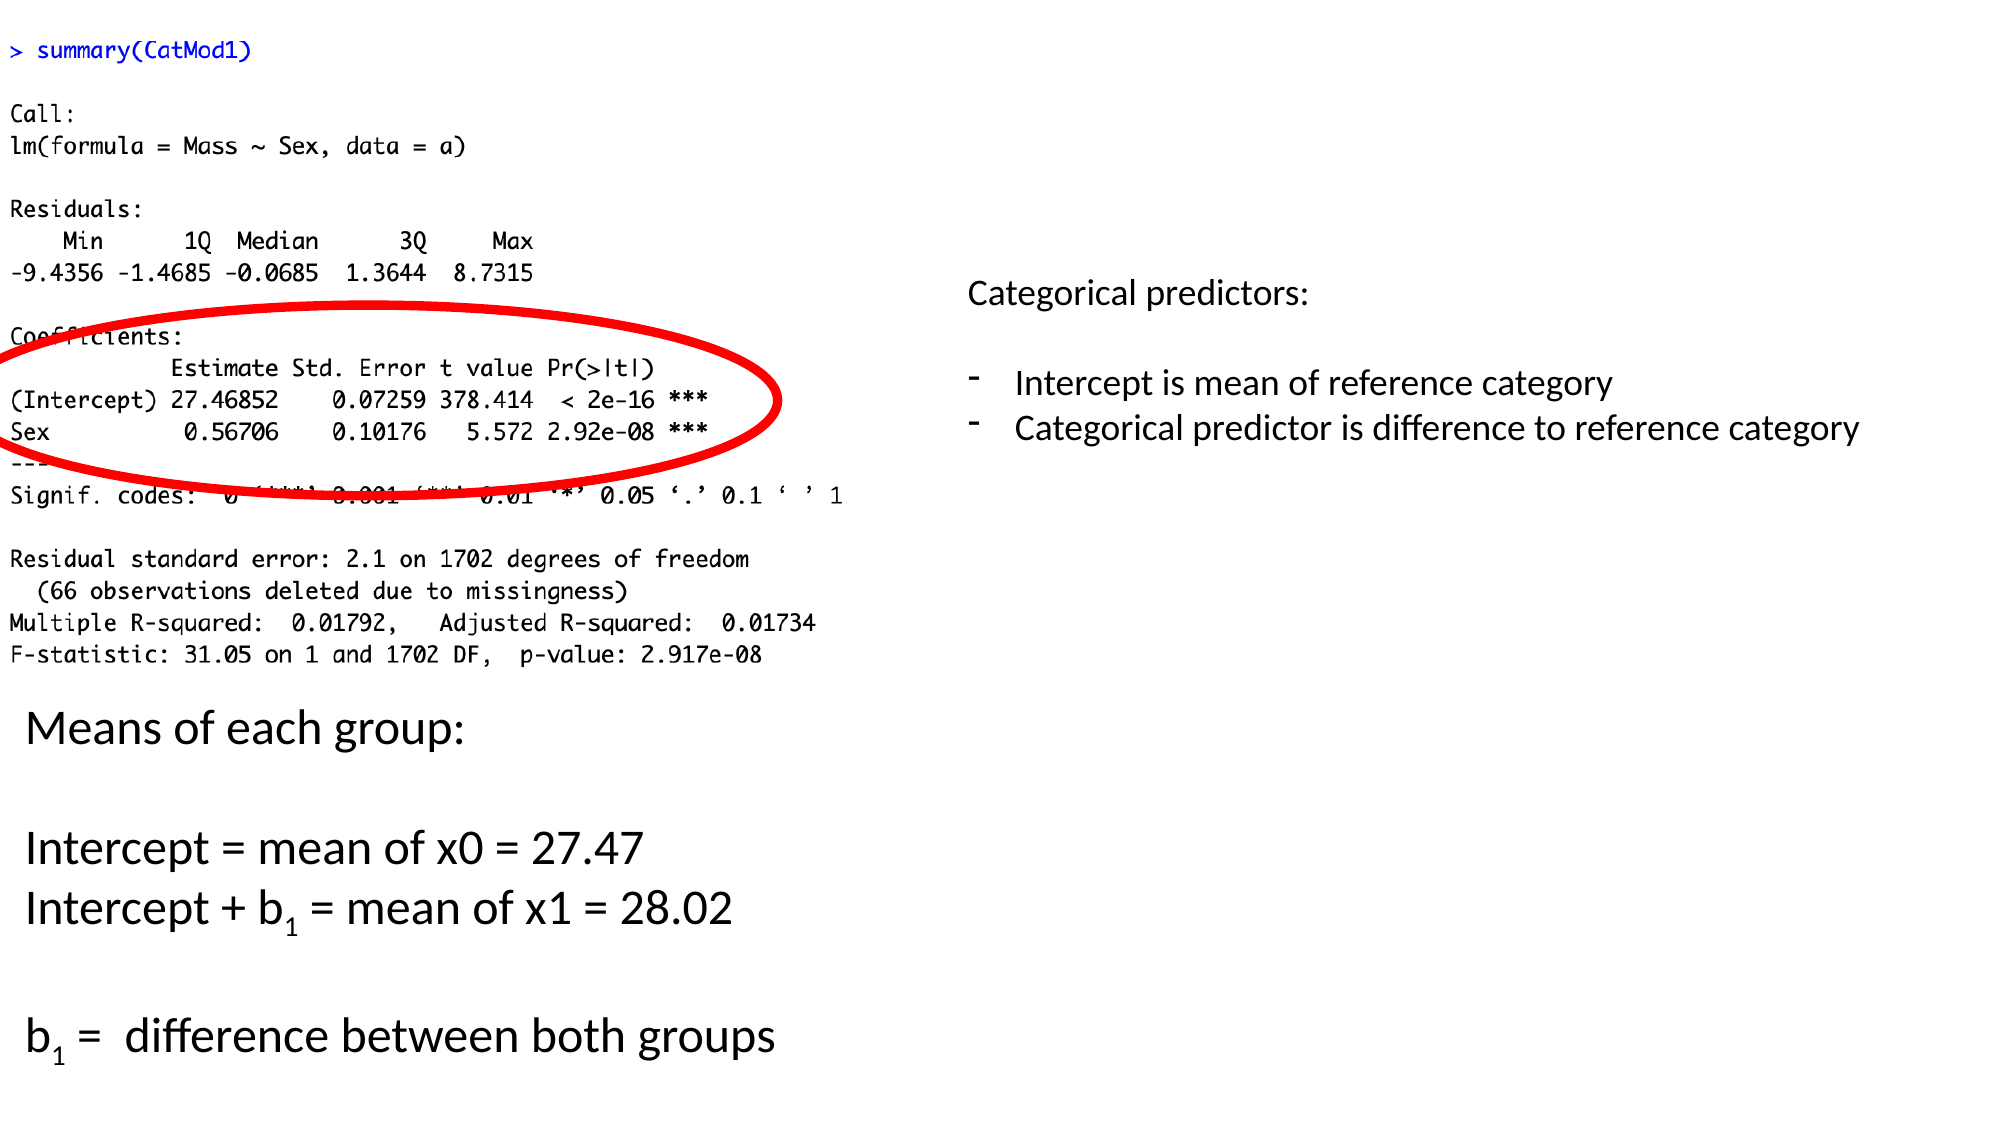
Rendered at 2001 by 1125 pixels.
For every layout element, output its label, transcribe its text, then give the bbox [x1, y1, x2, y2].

text_box Categorical predictors: Intercept is mean of reference category Categorical predictor is difference to reference category [953, 260, 1876, 456]
picture [0, 41, 907, 677]
text_box Means of each group: Intercept = mean of x0 = 27.47 Intercept + b1 = mean of x1 = 28.02 b1 = difference between both groups [10, 686, 803, 1079]
